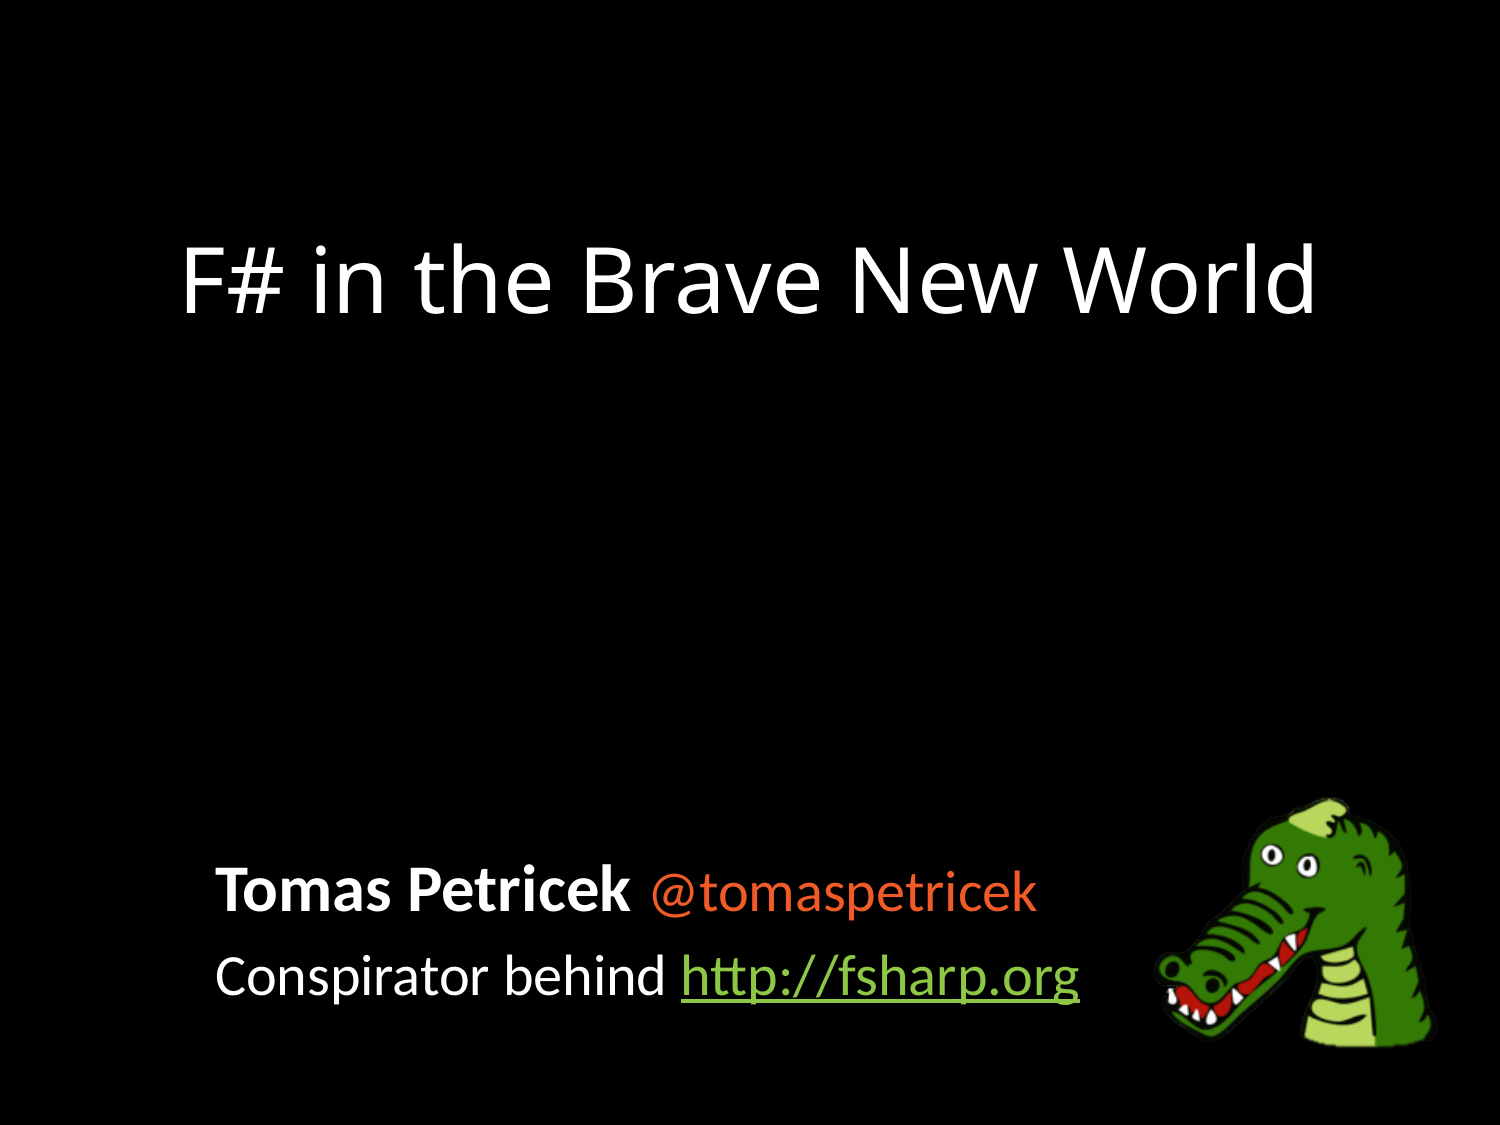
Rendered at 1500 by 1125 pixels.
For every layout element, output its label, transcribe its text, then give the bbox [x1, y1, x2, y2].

subtitle Tomas Petricek @tomaspetricek Conspirator behind http://fsharp.org [200, 837, 1250, 1075]
title F# in the Brave New World [112, 62, 1388, 491]
picture [1124, 774, 1469, 1065]
